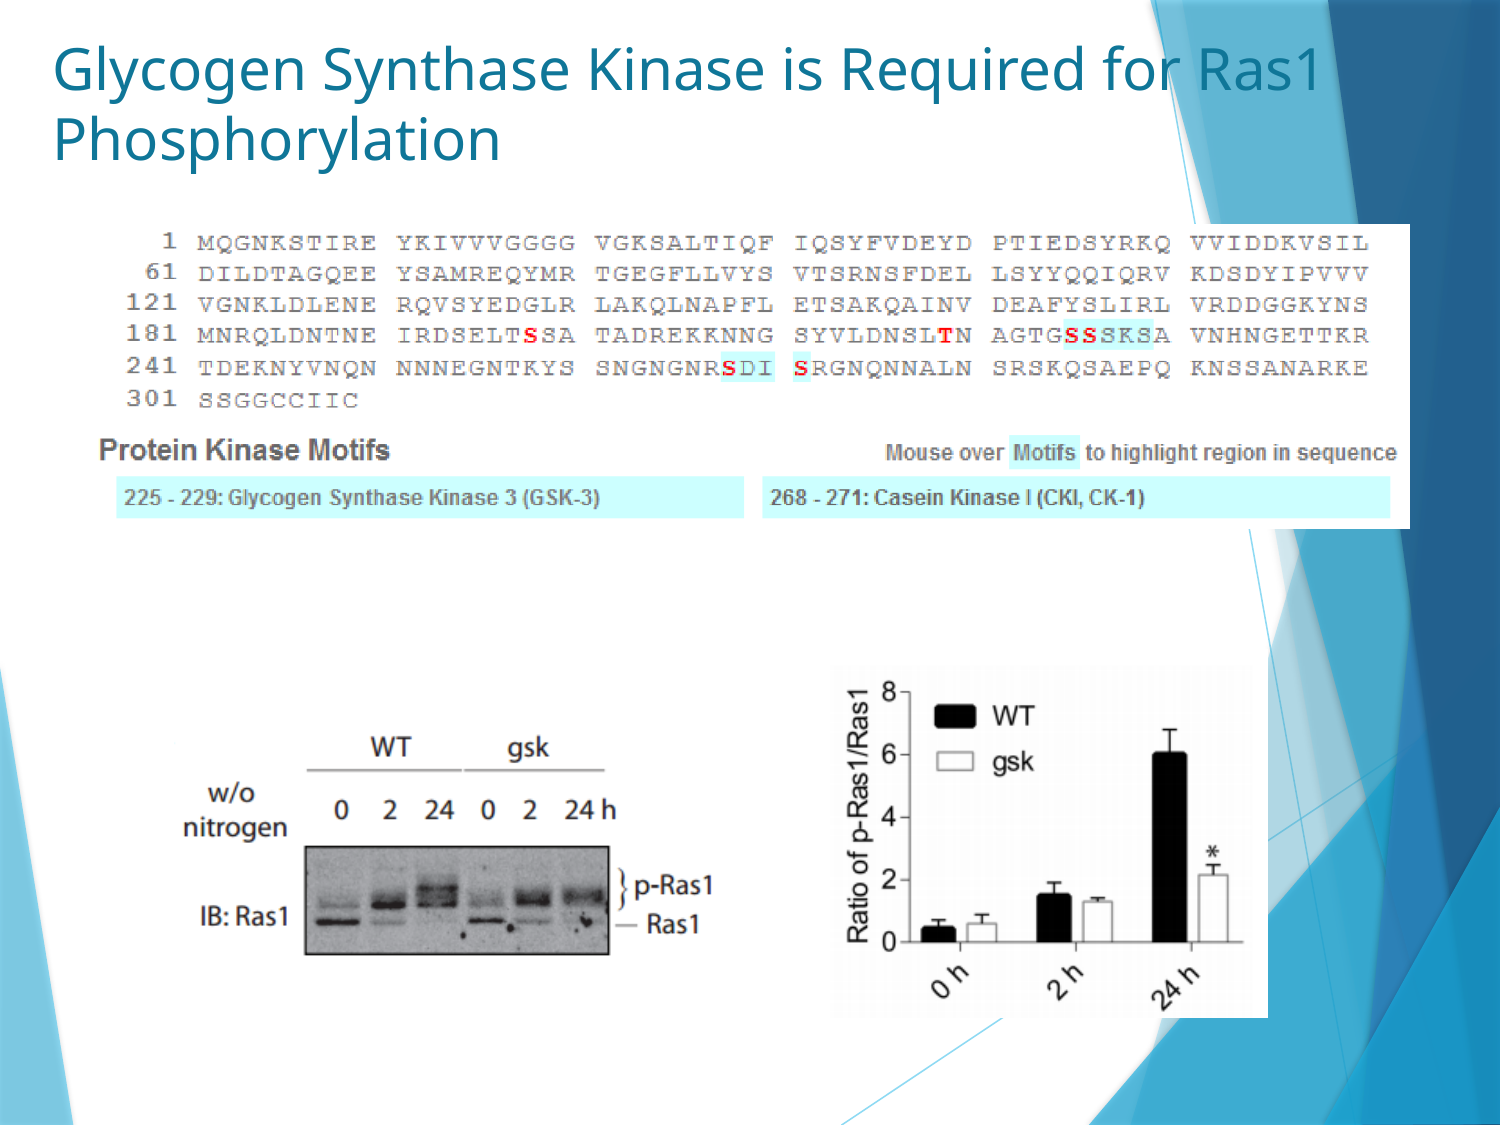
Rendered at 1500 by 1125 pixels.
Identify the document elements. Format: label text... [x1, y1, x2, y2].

picture [85, 224, 1410, 530]
picture [829, 649, 1269, 1018]
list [174, 701, 731, 966]
title Glycogen Synthase Kinase is Required for Ras1 Phosphorylation [37, 24, 1438, 200]
